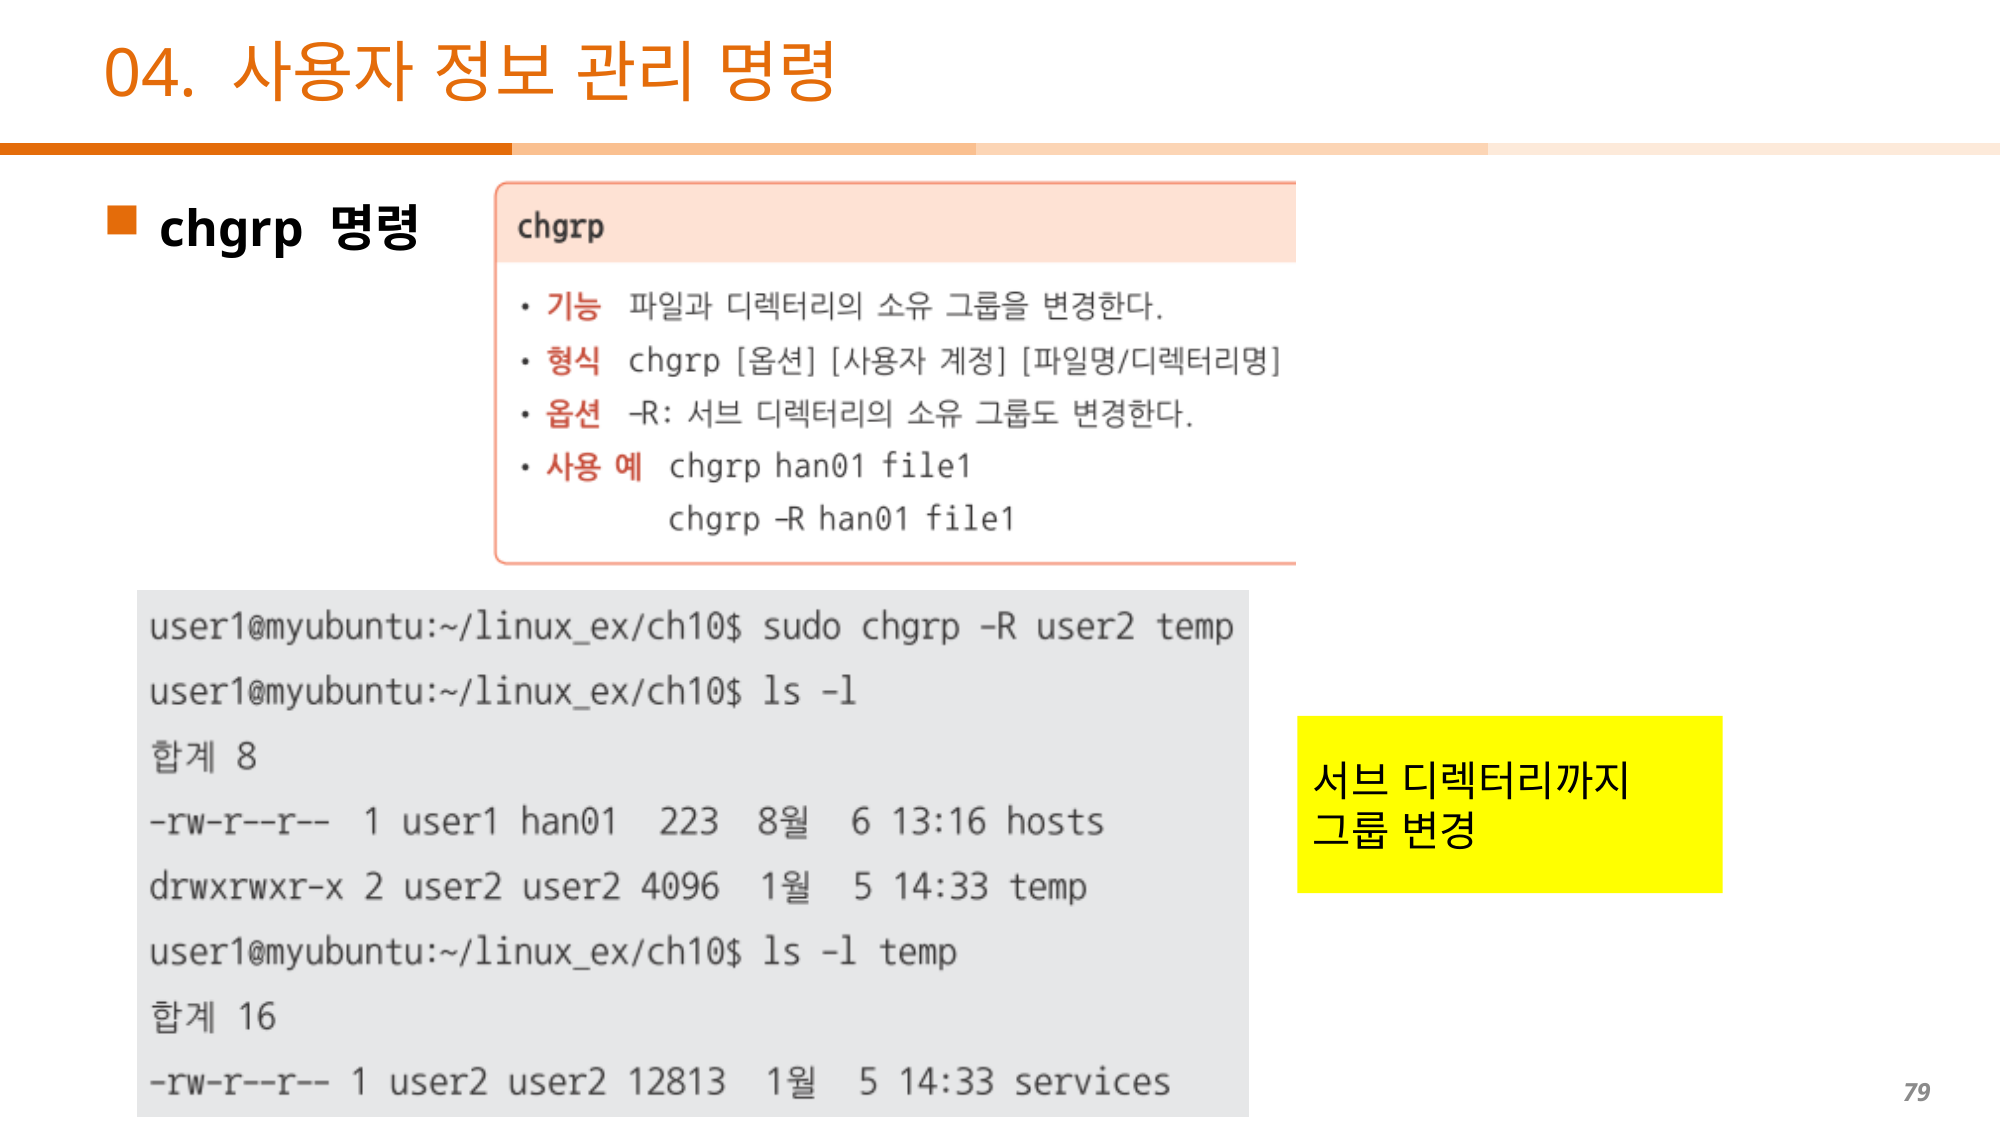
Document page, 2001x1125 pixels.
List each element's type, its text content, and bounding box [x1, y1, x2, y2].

title 04. 사용자 정보 관리 명령 [88, 18, 1920, 122]
text_box 서브 디렉터리까지 그룹 변경 [1297, 715, 1723, 894]
list chgrp 명령 [88, 176, 1920, 1083]
picture [137, 590, 1249, 1118]
picture [479, 176, 1296, 571]
